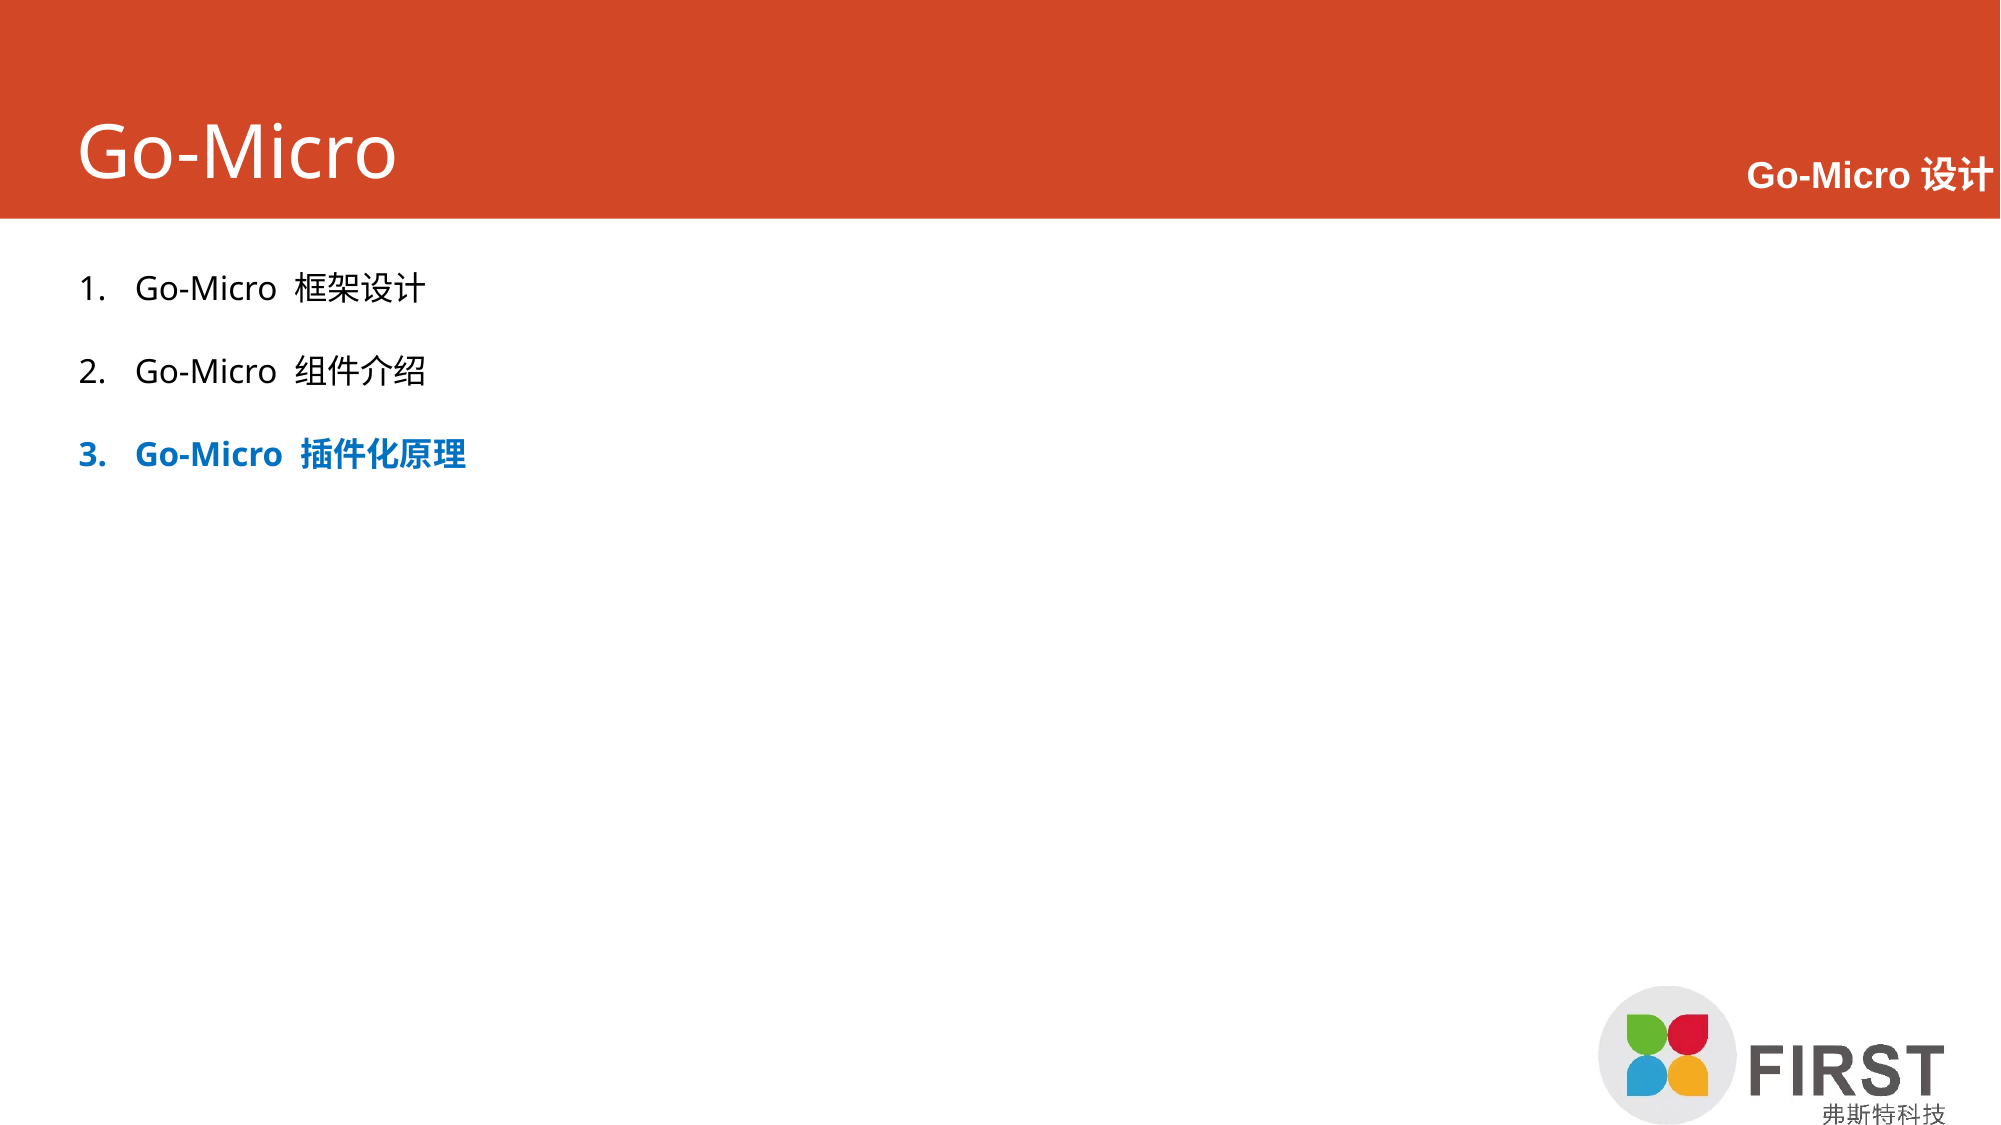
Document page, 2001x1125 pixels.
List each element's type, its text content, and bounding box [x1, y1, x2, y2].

text_box Go-Micro设计 [1619, 143, 2000, 204]
picture [1543, 985, 2000, 1125]
title Go-Micro [61, 2, 1081, 202]
text_box Go-Micro 框架设计 Go-Micro 组件介绍 Go-Micro 插件化原理 [78, 184, 866, 604]
